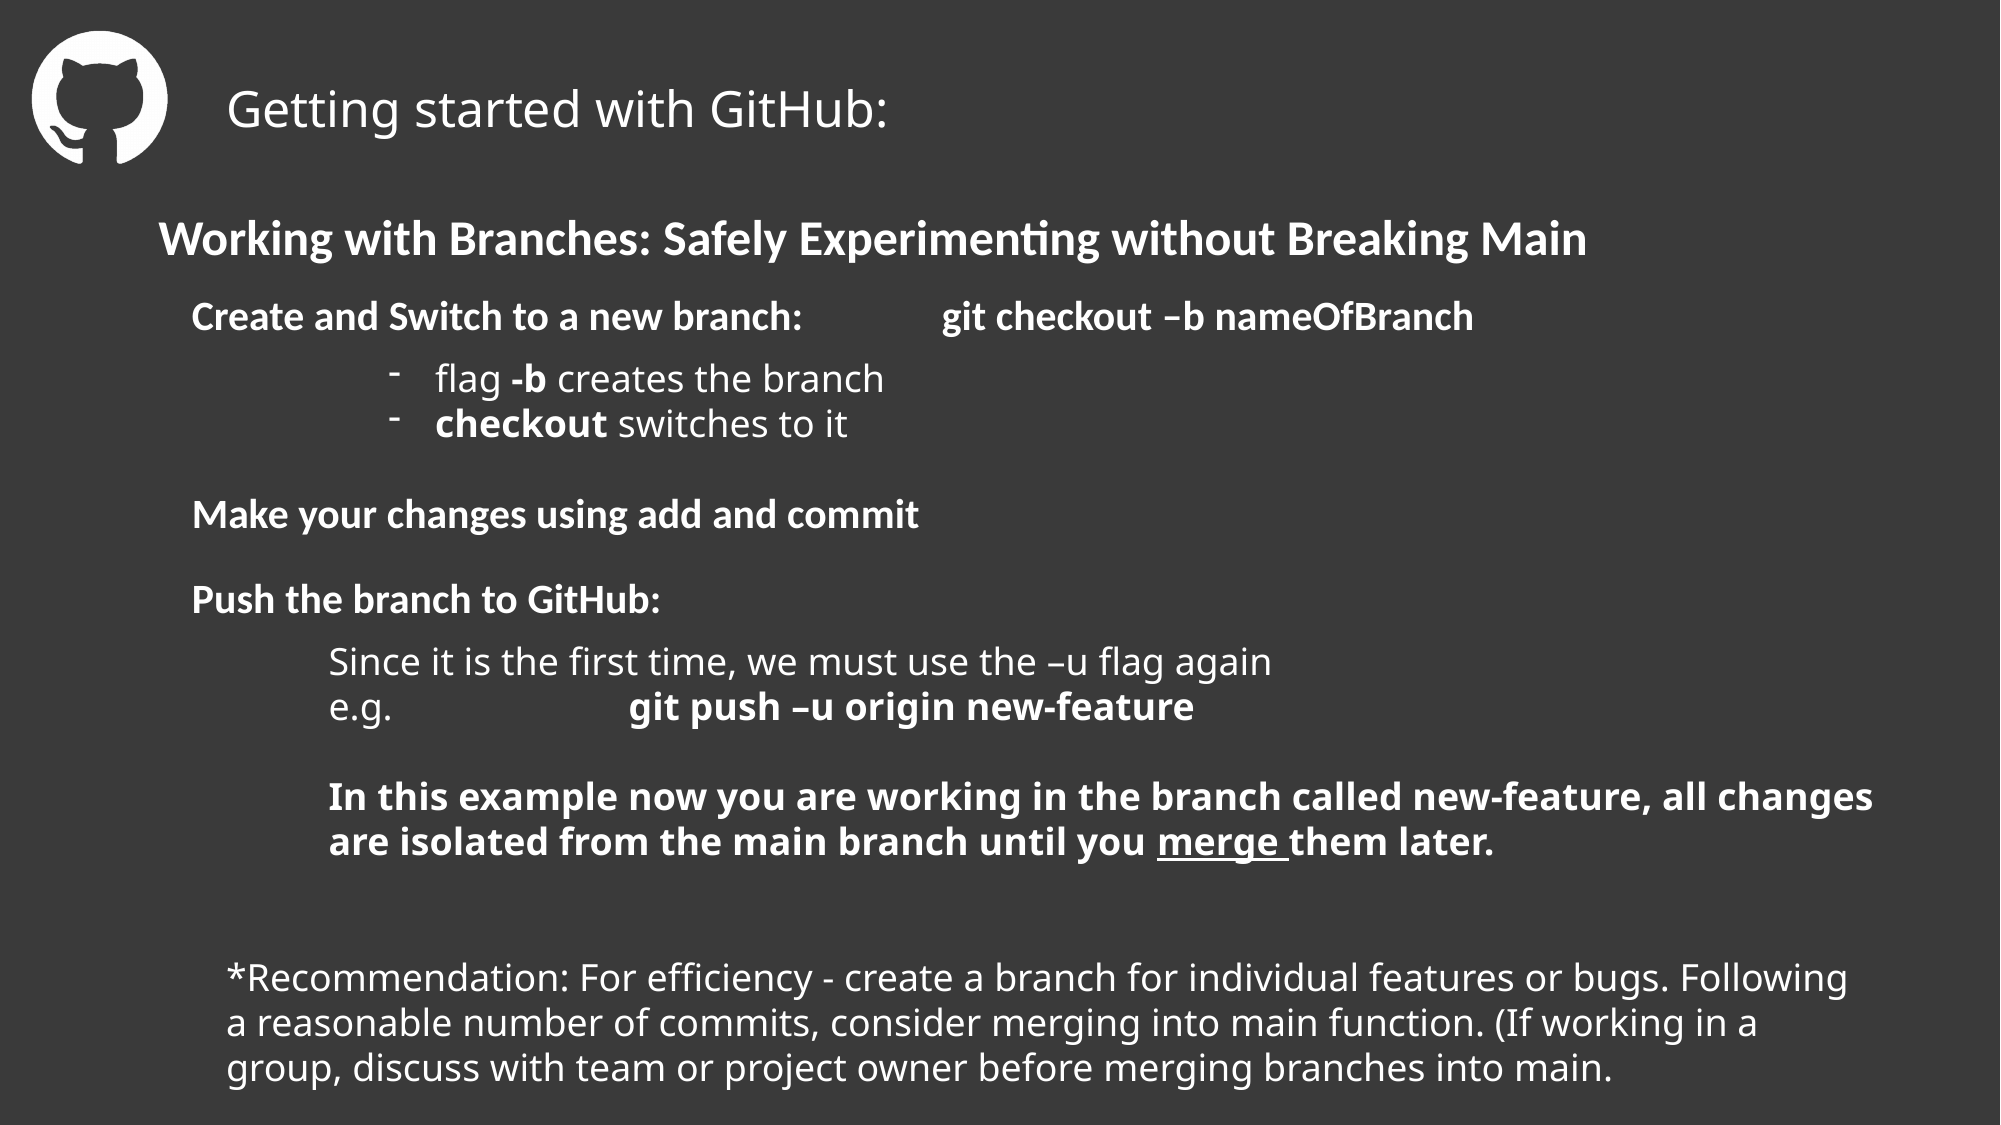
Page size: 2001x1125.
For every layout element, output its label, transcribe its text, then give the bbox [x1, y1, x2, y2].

text_box Push the branch to GitHub: [177, 564, 1803, 630]
text_box Getting started with GitHub: [211, 70, 1212, 146]
text_box Create and Switch to a new branch: git checkout –b nameOfBranch [177, 281, 1803, 347]
picture [0, 0, 199, 199]
text_box *Recommendation: For efficiency - create a branch for individual features or bugs. Following a reasonable number of commits, consider merging into main function. (If working in a group, discuss with team or project owner before merging branches into main. [211, 946, 1873, 1096]
text_box flag -b creates the branch checkout switches to it [373, 347, 901, 452]
text_box Make your changes using add and commit [177, 479, 1803, 545]
text_box Since it is the first time, we must use the –u flag again e.g. git push –u origin new-feature In this example now you are working in the branch called new-feature, all changes are isolated from the main branch until you merge them later. [313, 630, 1891, 871]
text_box Working with Branches: Safely Experimenting without Breaking Main [143, 198, 1803, 313]
